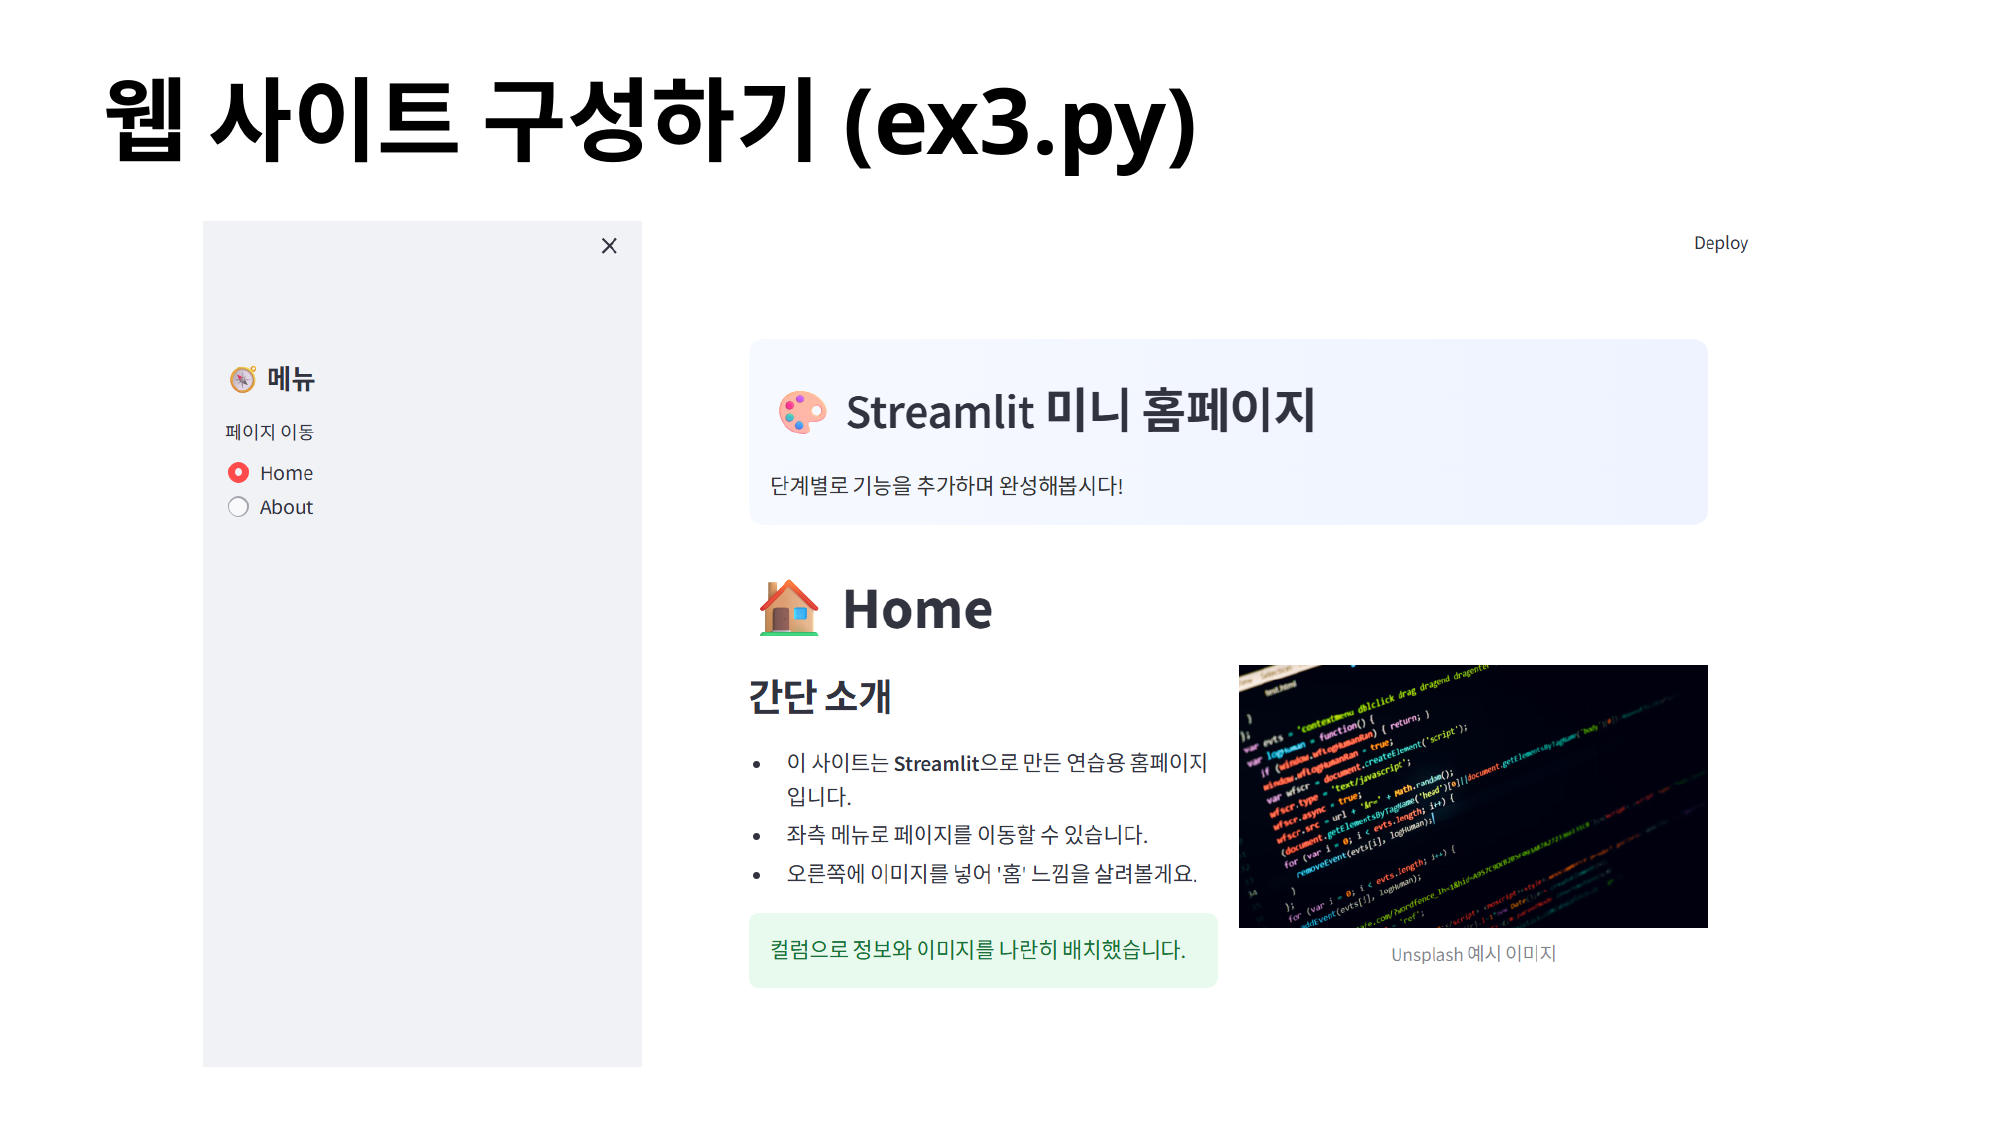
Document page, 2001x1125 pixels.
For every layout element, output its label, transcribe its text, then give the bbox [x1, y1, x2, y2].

title 웹 사이트 구성하기(ex3.py) [88, 59, 1904, 191]
picture [203, 221, 1776, 1067]
